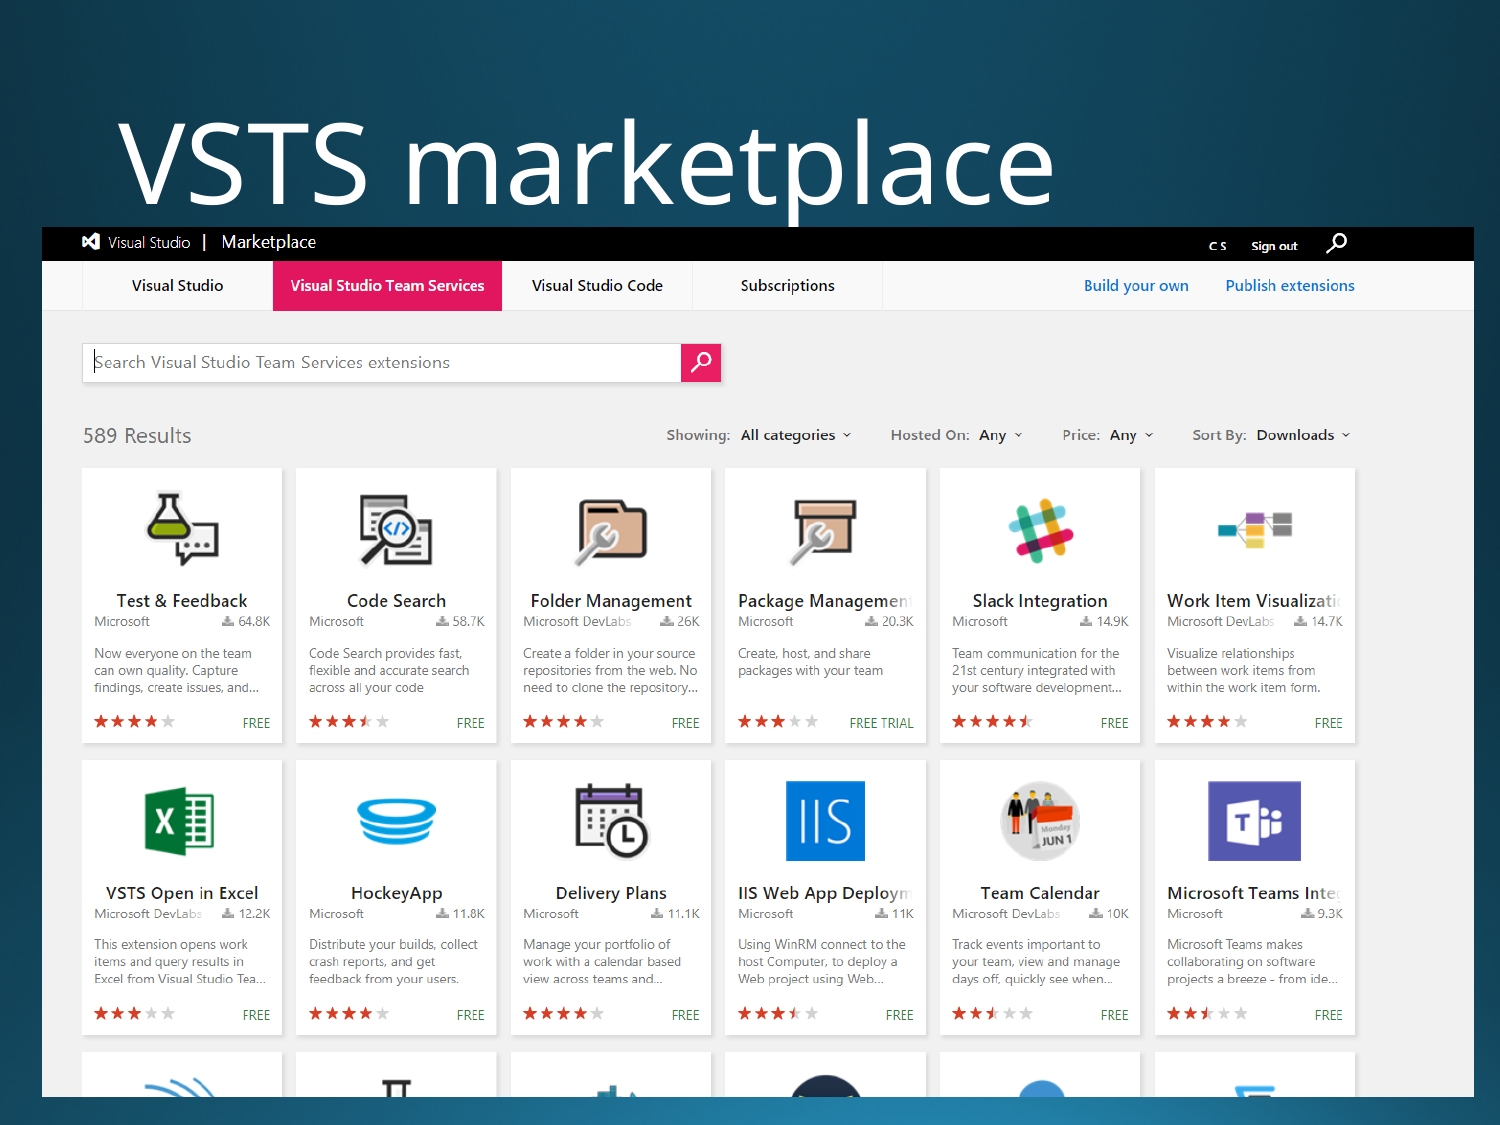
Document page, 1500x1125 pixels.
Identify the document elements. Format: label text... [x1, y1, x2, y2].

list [42, 227, 1474, 1097]
title VSTS marketplace [103, 59, 1397, 227]
picture [0, 0, 1500, 1125]
